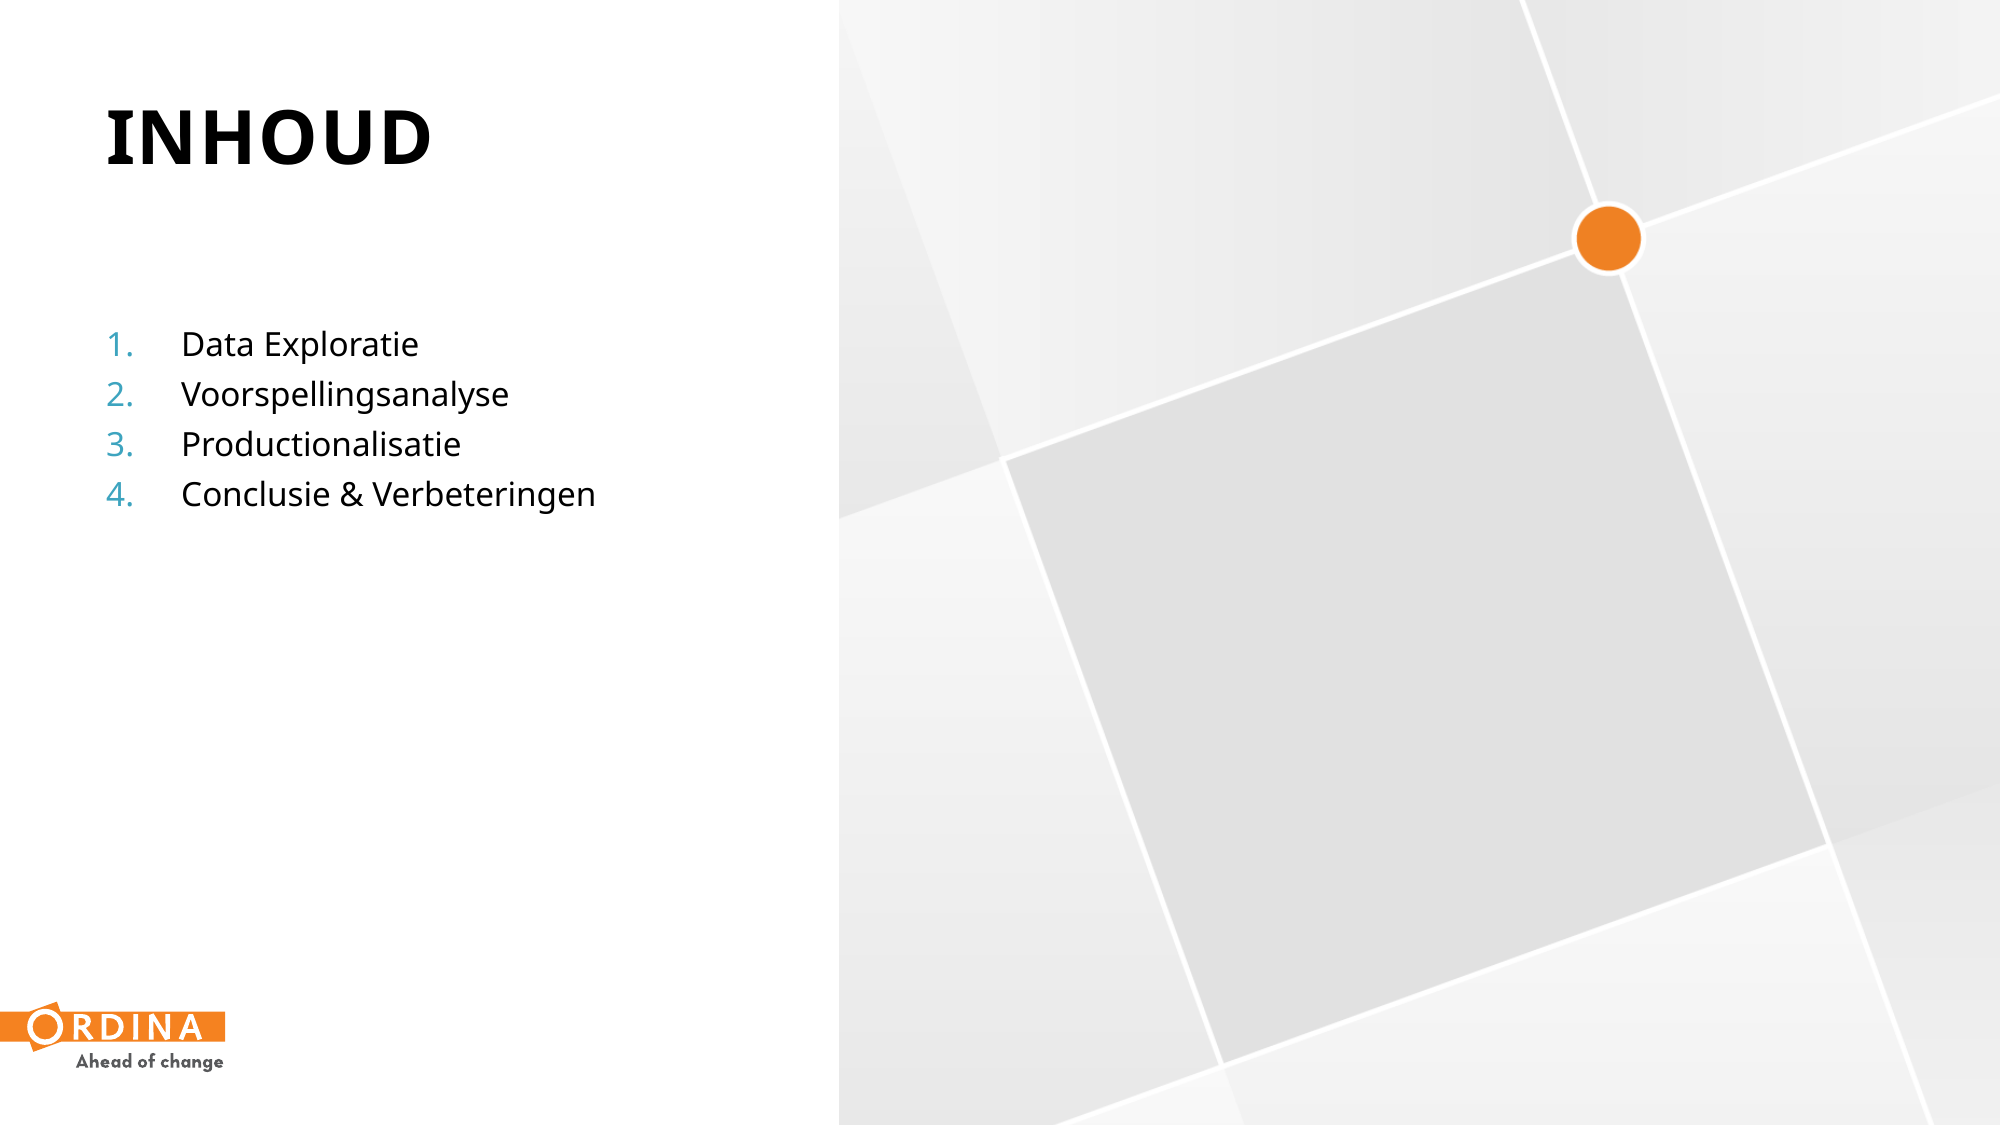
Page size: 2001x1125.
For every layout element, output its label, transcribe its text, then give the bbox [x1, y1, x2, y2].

picture [839, 0, 2000, 1125]
list Data Exploratie Voorspellingsanalyse Productionalisatie Conclusie & Verbeteringen [106, 313, 782, 1019]
title Inhoud [106, 97, 782, 285]
